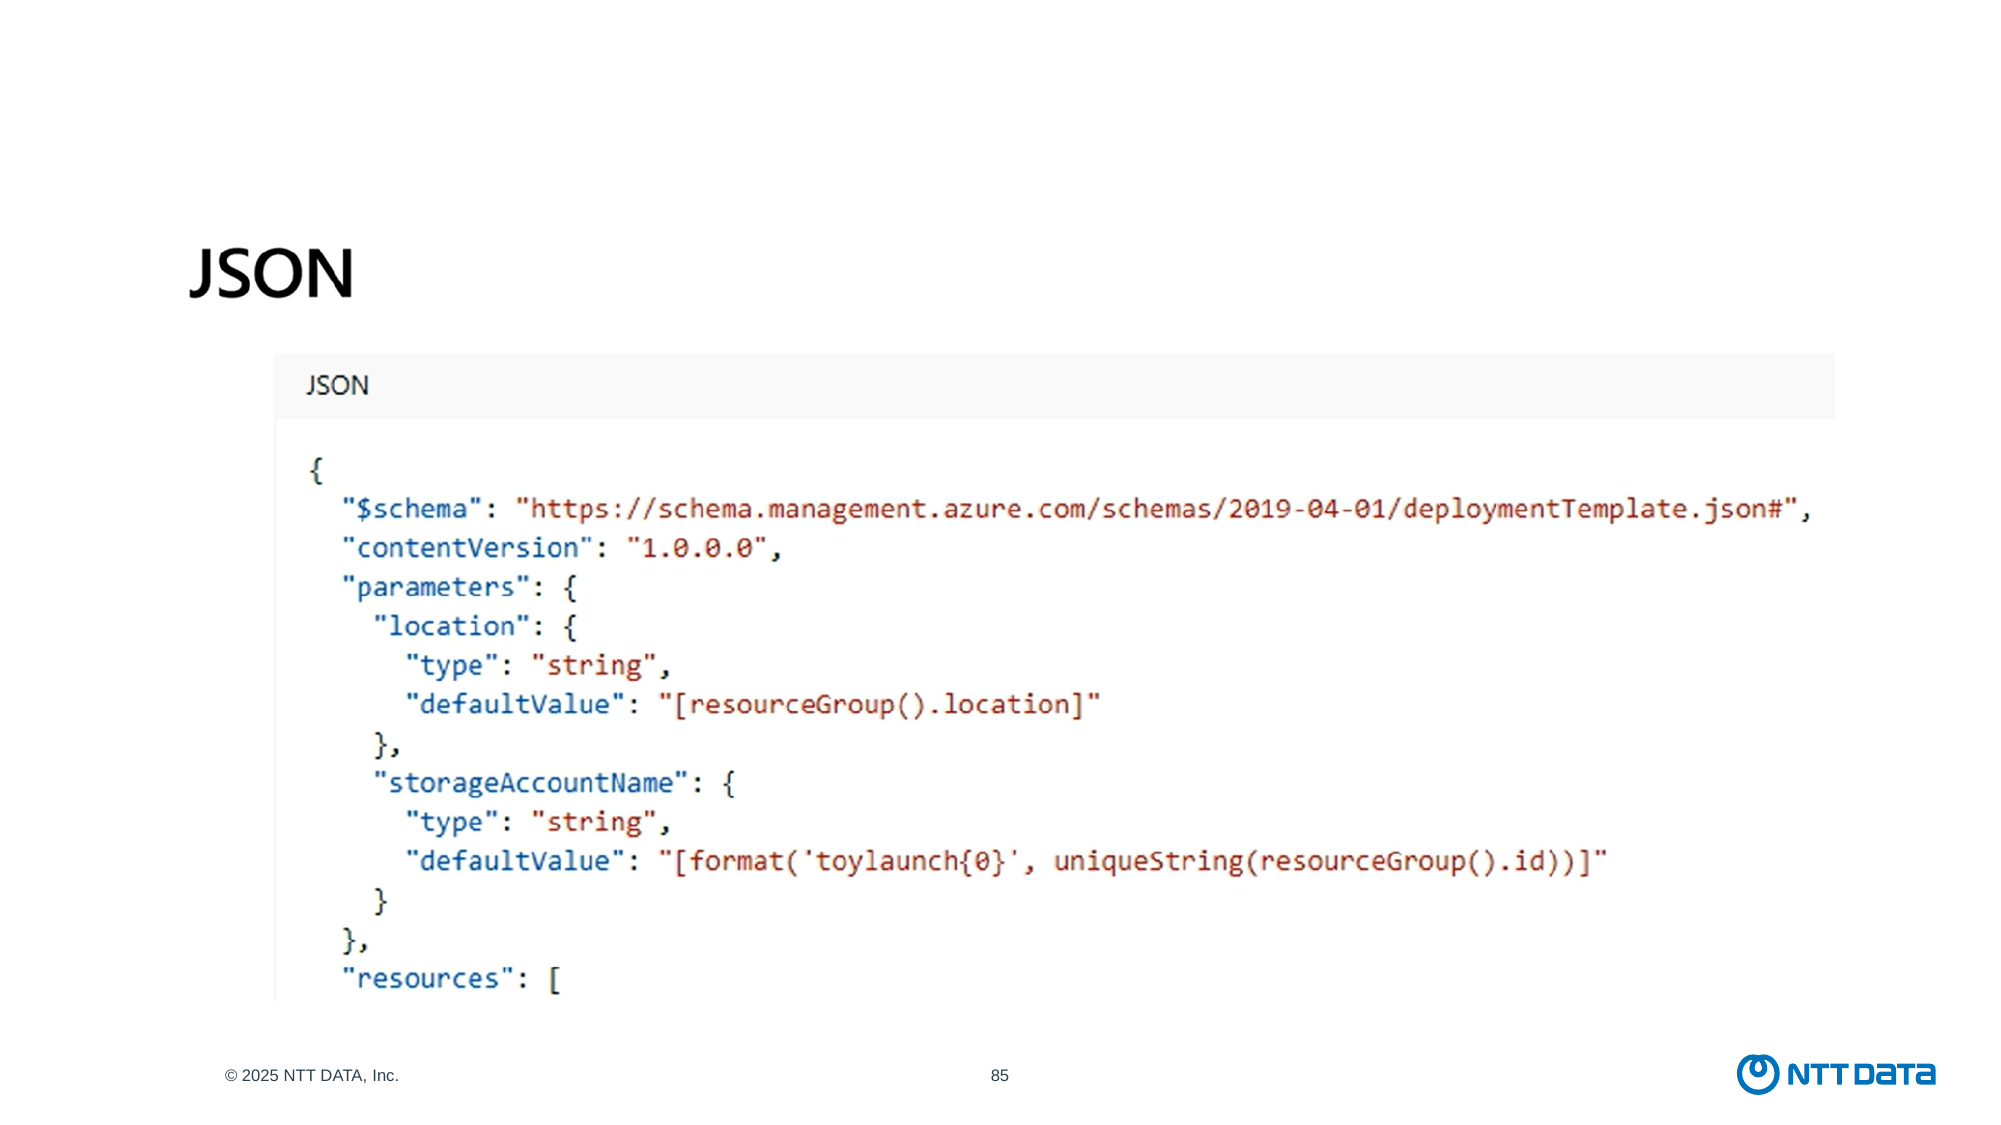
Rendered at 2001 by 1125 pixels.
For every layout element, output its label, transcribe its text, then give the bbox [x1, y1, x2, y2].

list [164, 224, 1836, 1025]
slide_number 85 [912, 1050, 1088, 1101]
footer © 2025 NTT DATA, Inc. [225, 1050, 901, 1101]
